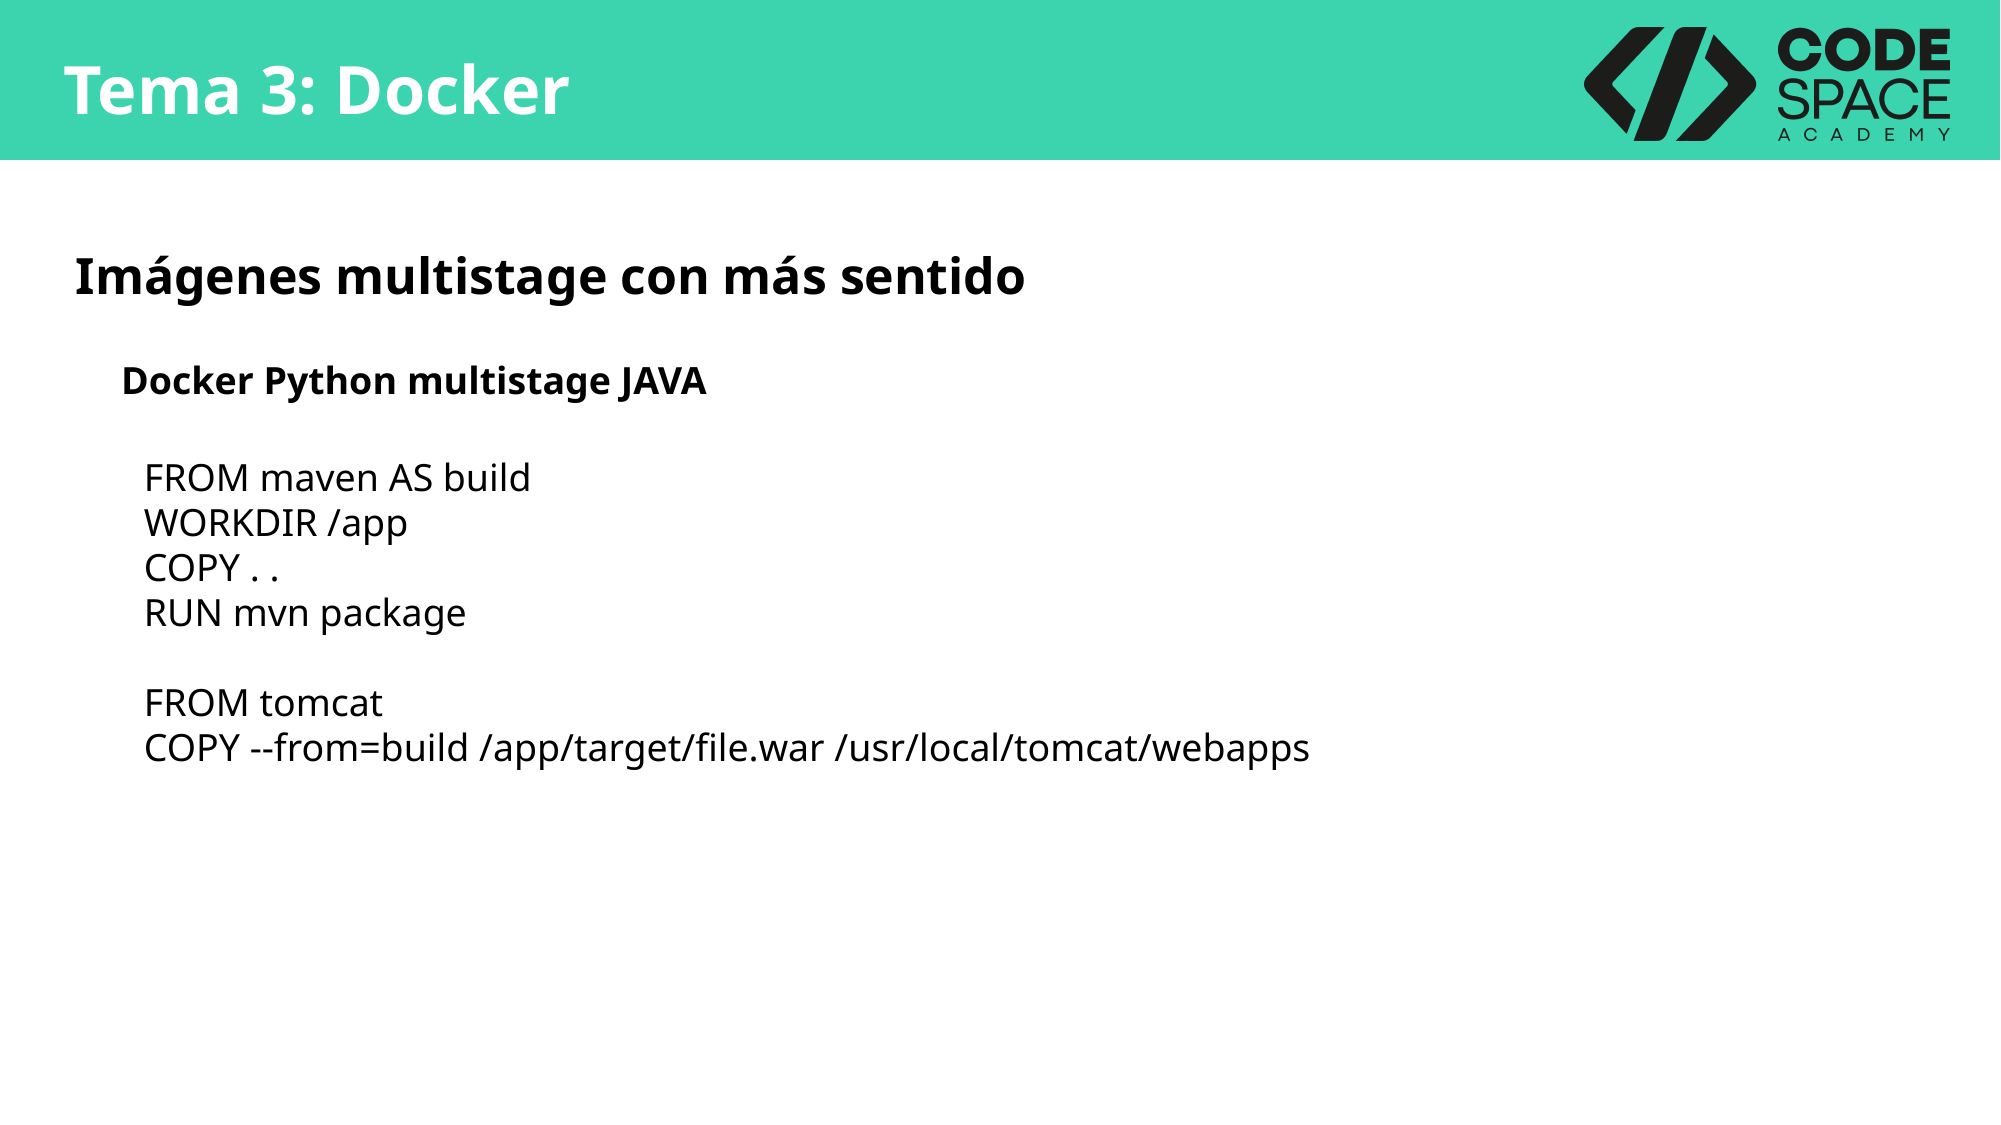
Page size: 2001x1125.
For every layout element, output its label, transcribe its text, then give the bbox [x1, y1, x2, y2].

text_box FROM maven AS build WORKDIR /app COPY . . RUN mvn package FROM tomcat COPY --from=build /app/target/file.war /usr/local/tomcat/webapps [129, 446, 1930, 777]
text_box Imágenes multistage con más sentido [60, 236, 1042, 312]
picture [1584, 27, 1950, 141]
text_box Tema 3: Docker [43, 36, 1458, 132]
text_box Docker Python multistage JAVA [106, 349, 723, 409]
text_box [0, 0, 2000, 160]
